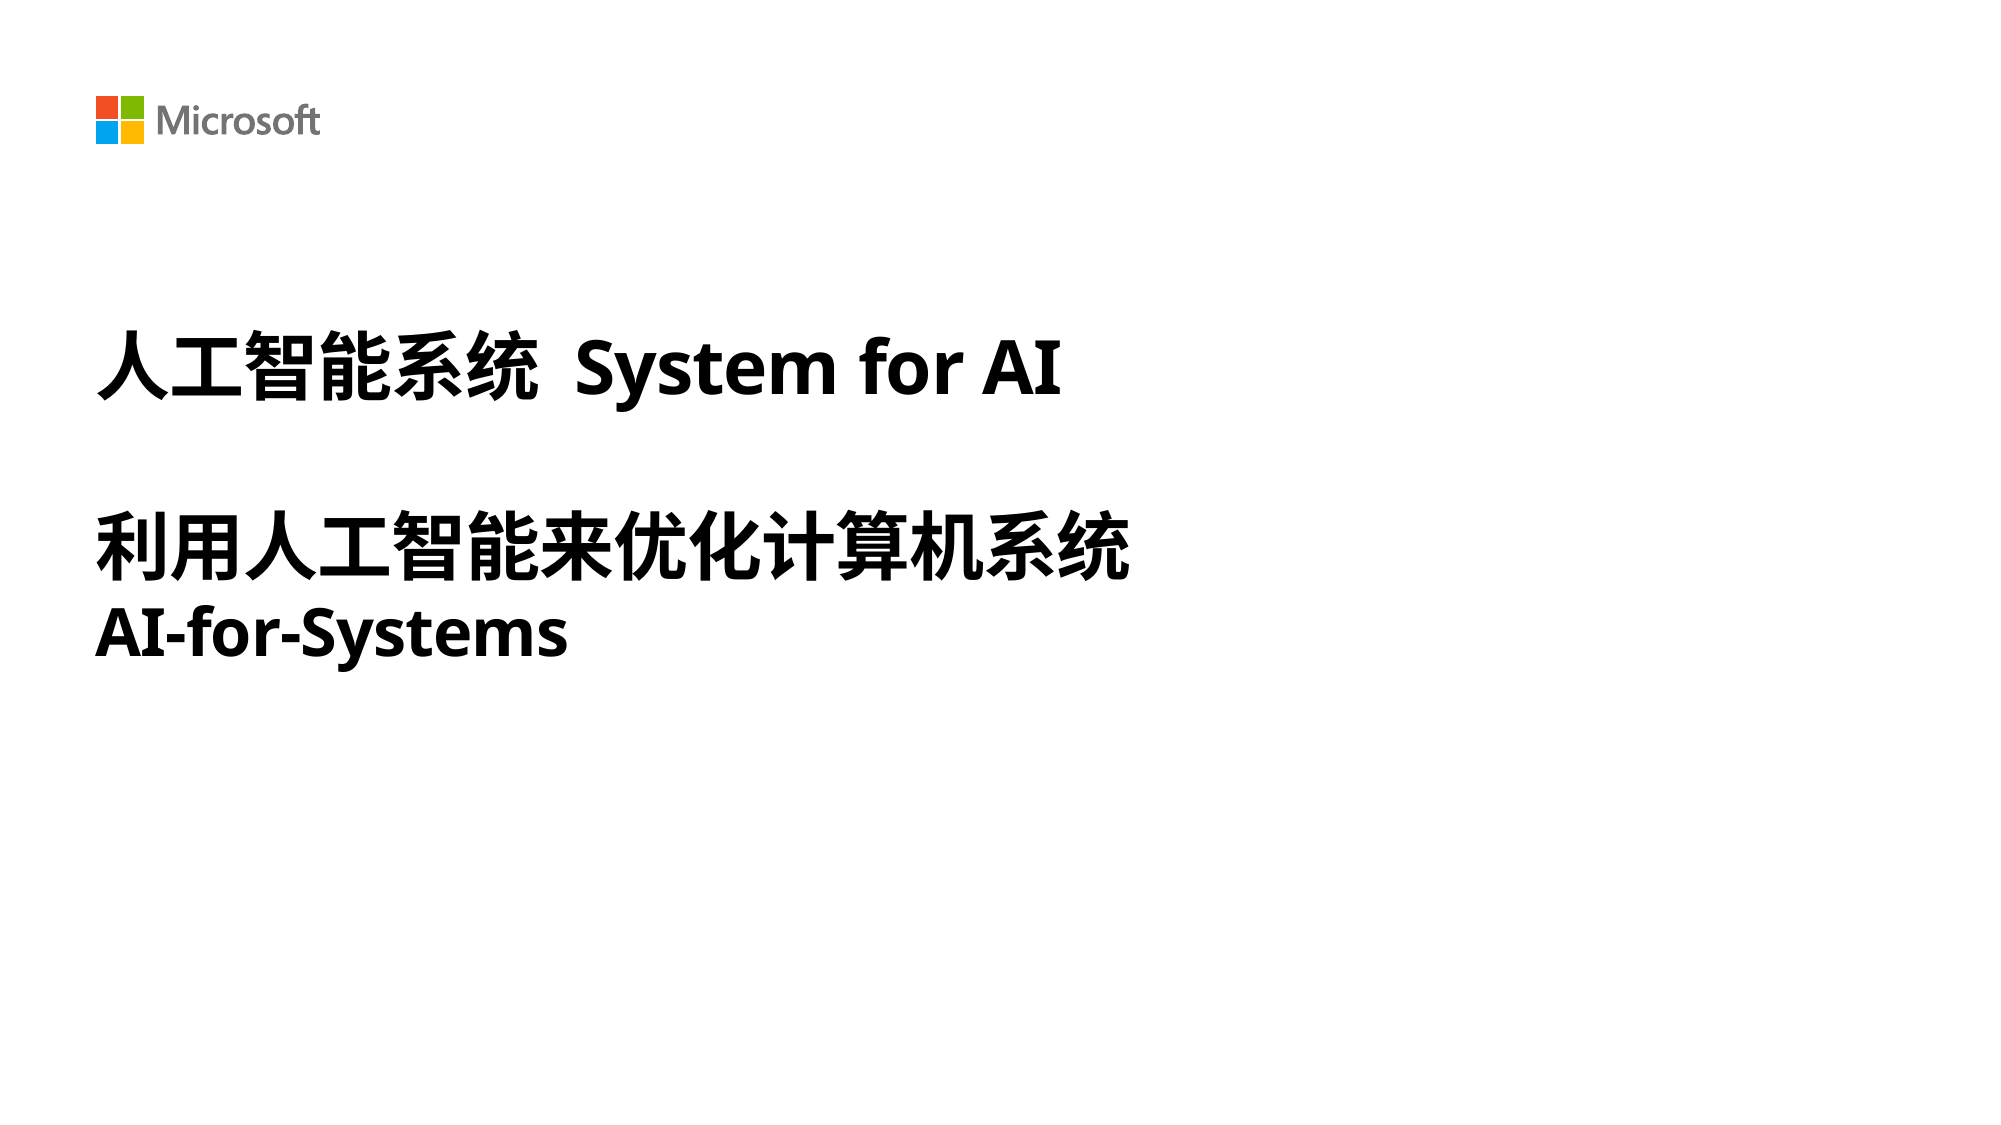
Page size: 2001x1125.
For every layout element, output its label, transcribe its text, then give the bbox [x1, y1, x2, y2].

title 人工智能系统 System for AI 利用人工智能来优化计算机系统 AI-for-Systems [95, 316, 1596, 670]
